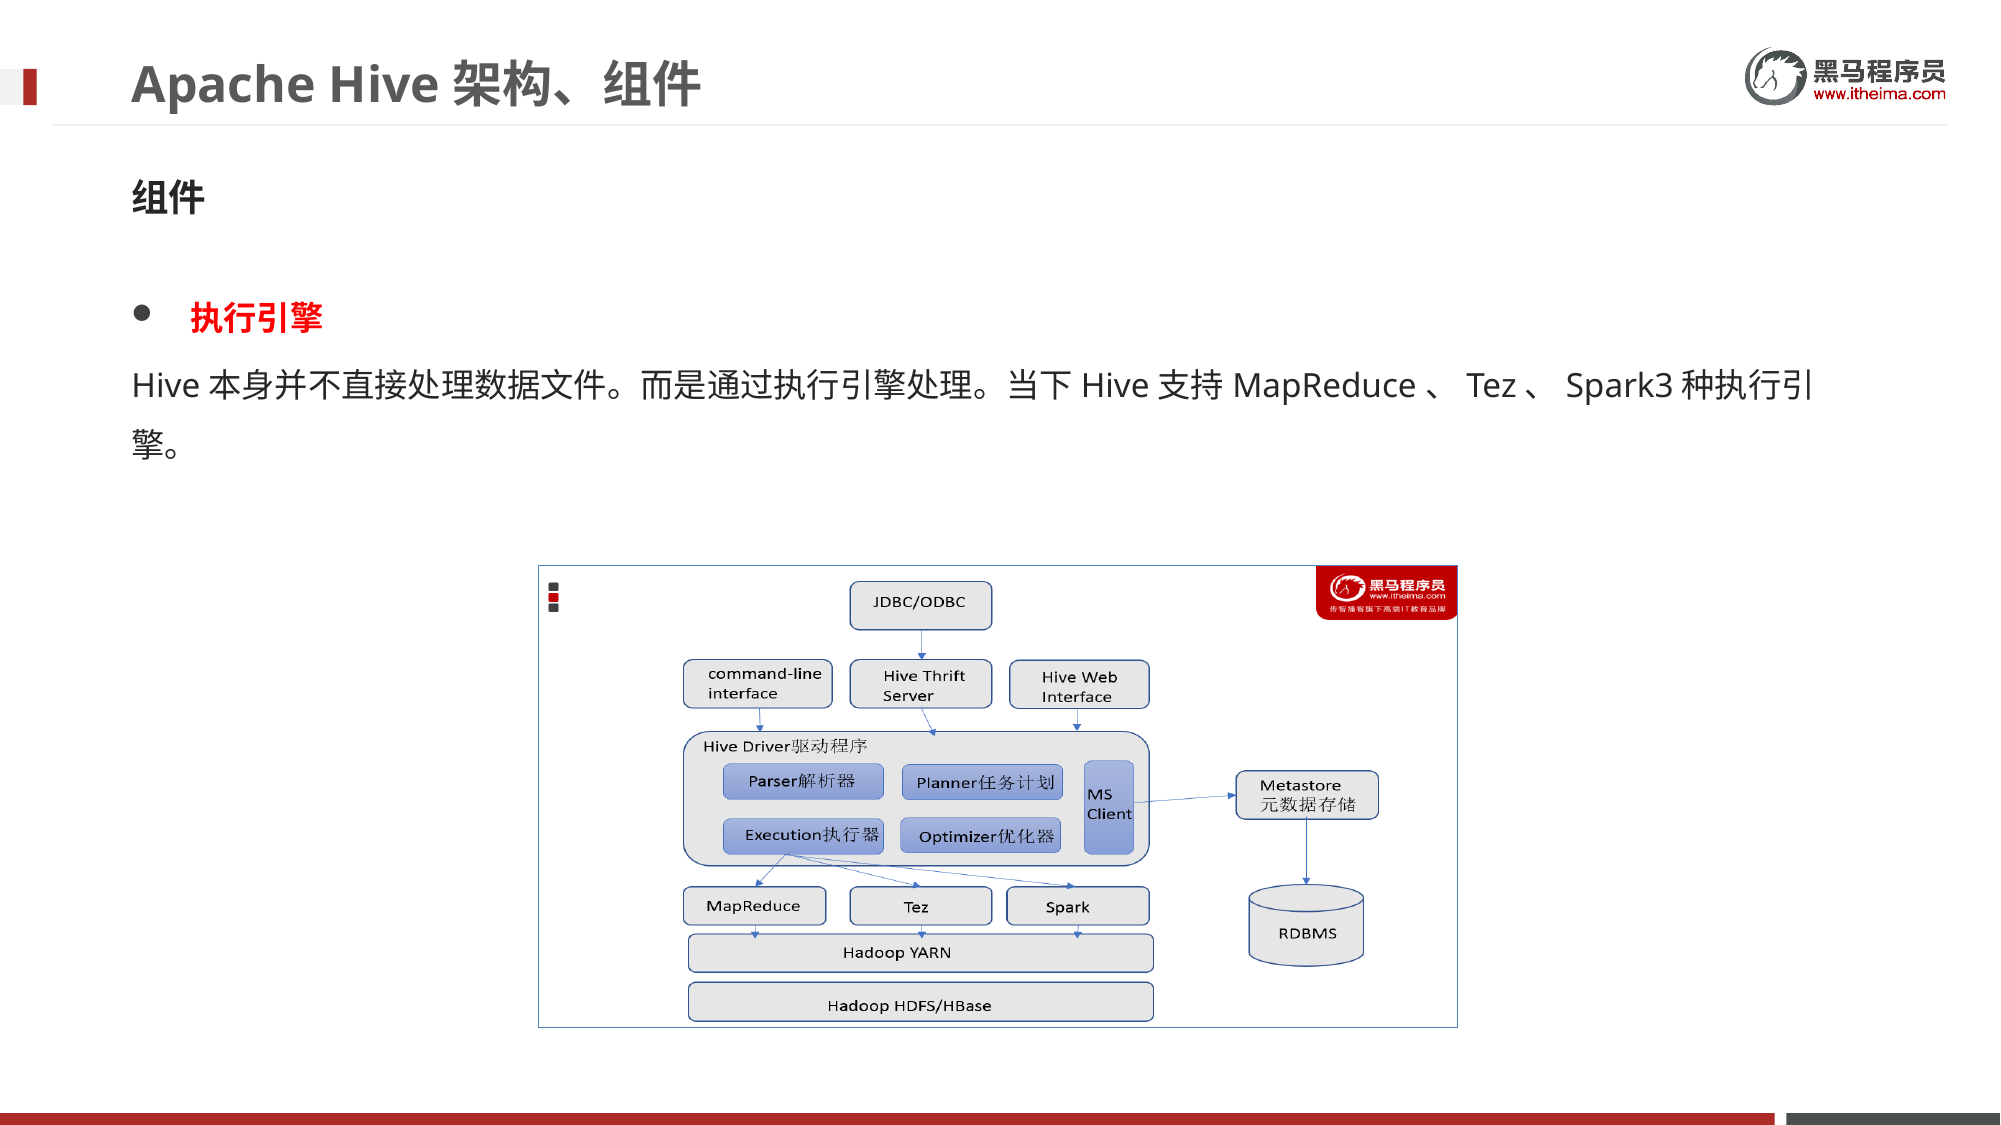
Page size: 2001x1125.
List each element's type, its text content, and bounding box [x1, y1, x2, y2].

list 执行引擎 Hive本身并不直接处理数据文件。而是通过执行引擎处理。当下Hive支持MapReduce、Tez、Spark3种执行引擎。 [116, 270, 1880, 963]
list 组件 [116, 154, 1880, 239]
picture [1744, 46, 1946, 106]
title Apache Hive架构、组件 [116, 40, 1556, 125]
picture [538, 565, 1459, 1028]
